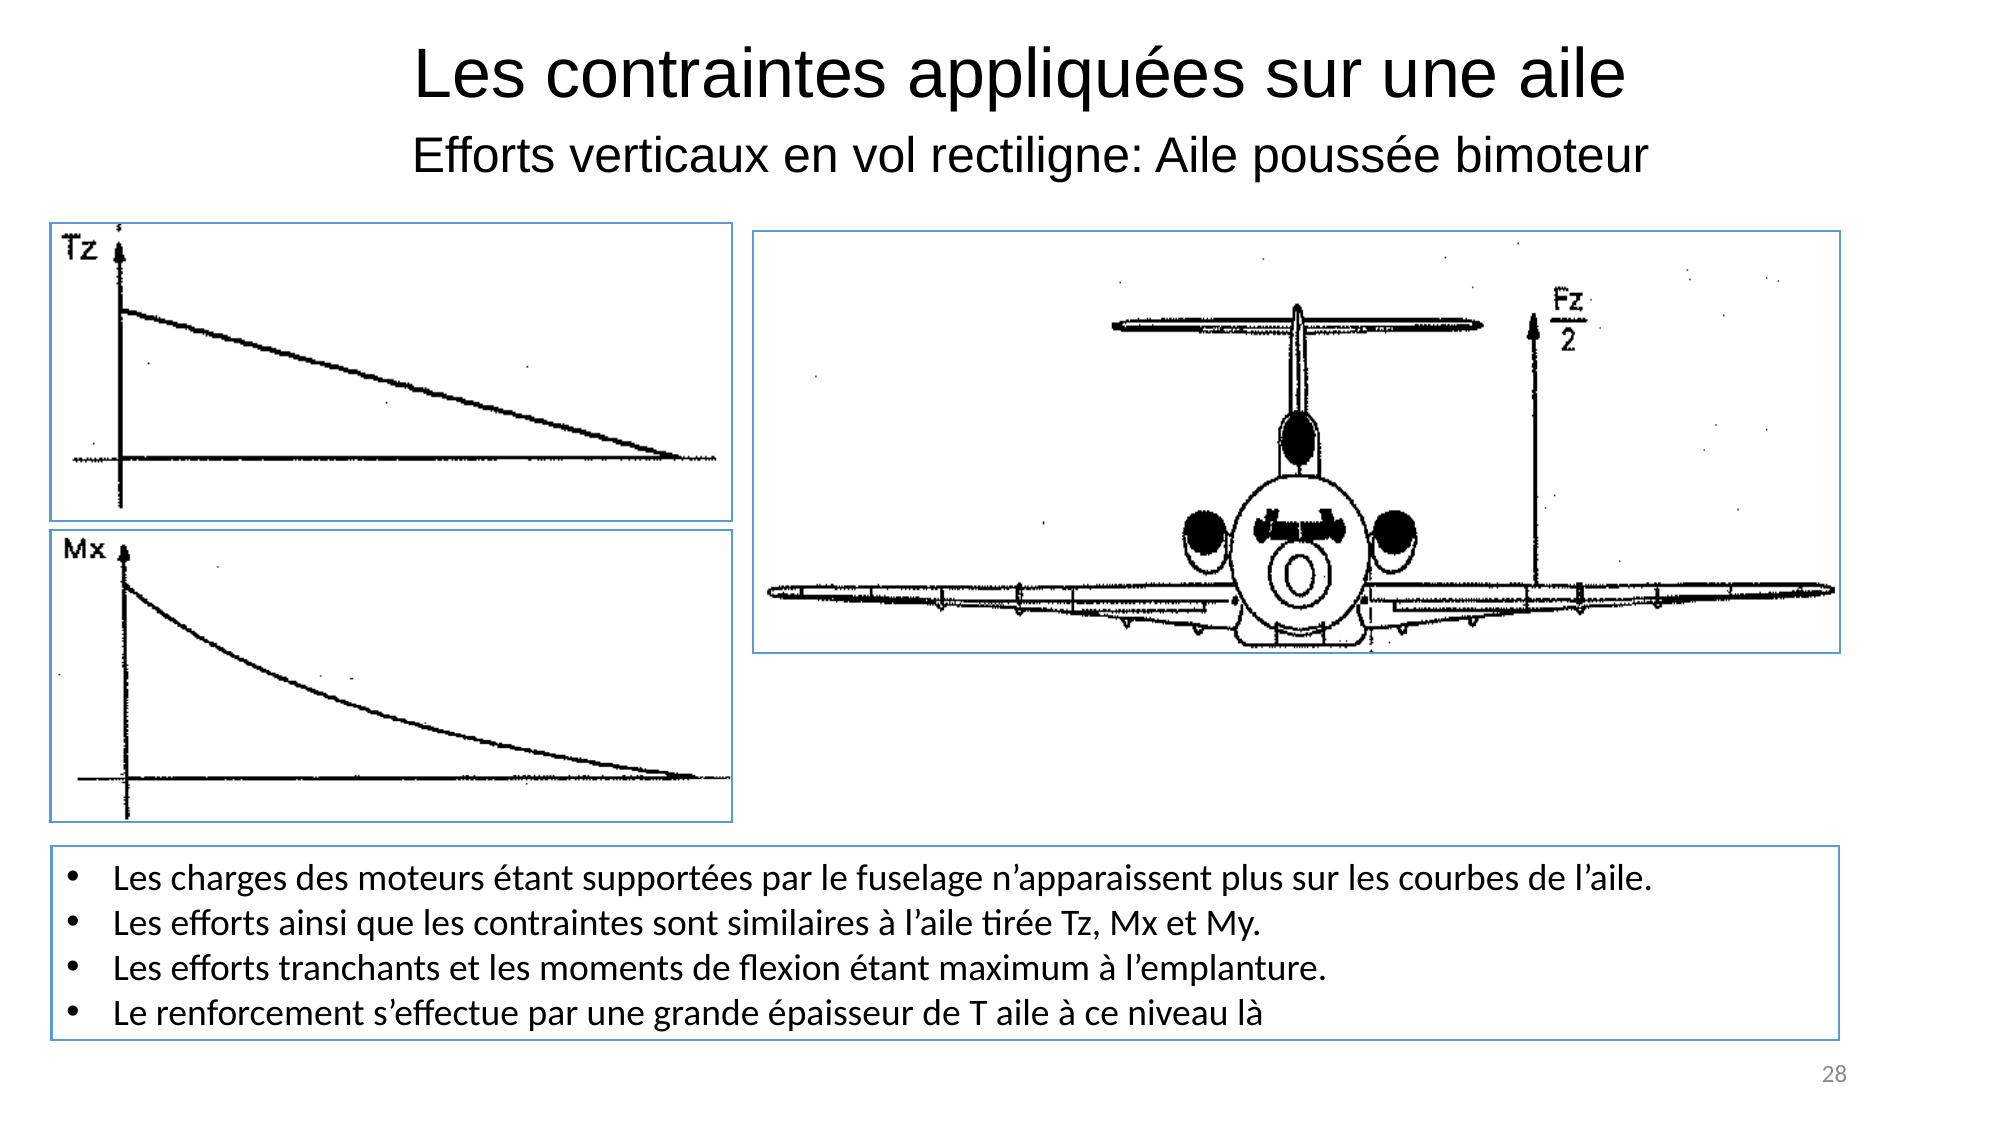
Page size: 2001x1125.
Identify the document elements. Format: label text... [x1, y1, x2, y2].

picture [51, 224, 732, 520]
text_box Efforts verticaux en vol rectiligne: Aile poussée bimoteur [308, 114, 1679, 190]
text_box Les contraintes appliquées sur une aile [309, 20, 1734, 120]
slide_number 28 [1412, 1042, 1863, 1103]
picture [753, 232, 1839, 653]
text_box Les charges des moteurs étant supportées par le fuselage n’apparaissent plus sur les courbes de l’aile. Les efforts ainsi que les contraintes sont similaires à l’aile tirée Tz, Mx et My. Les efforts tranchants et les moments de flexion étant maximum à l’emplanture. Le renforcement s’effectue par une grande épaisseur de T aile à ce niveau là [50, 845, 1840, 1041]
picture [51, 530, 732, 821]
